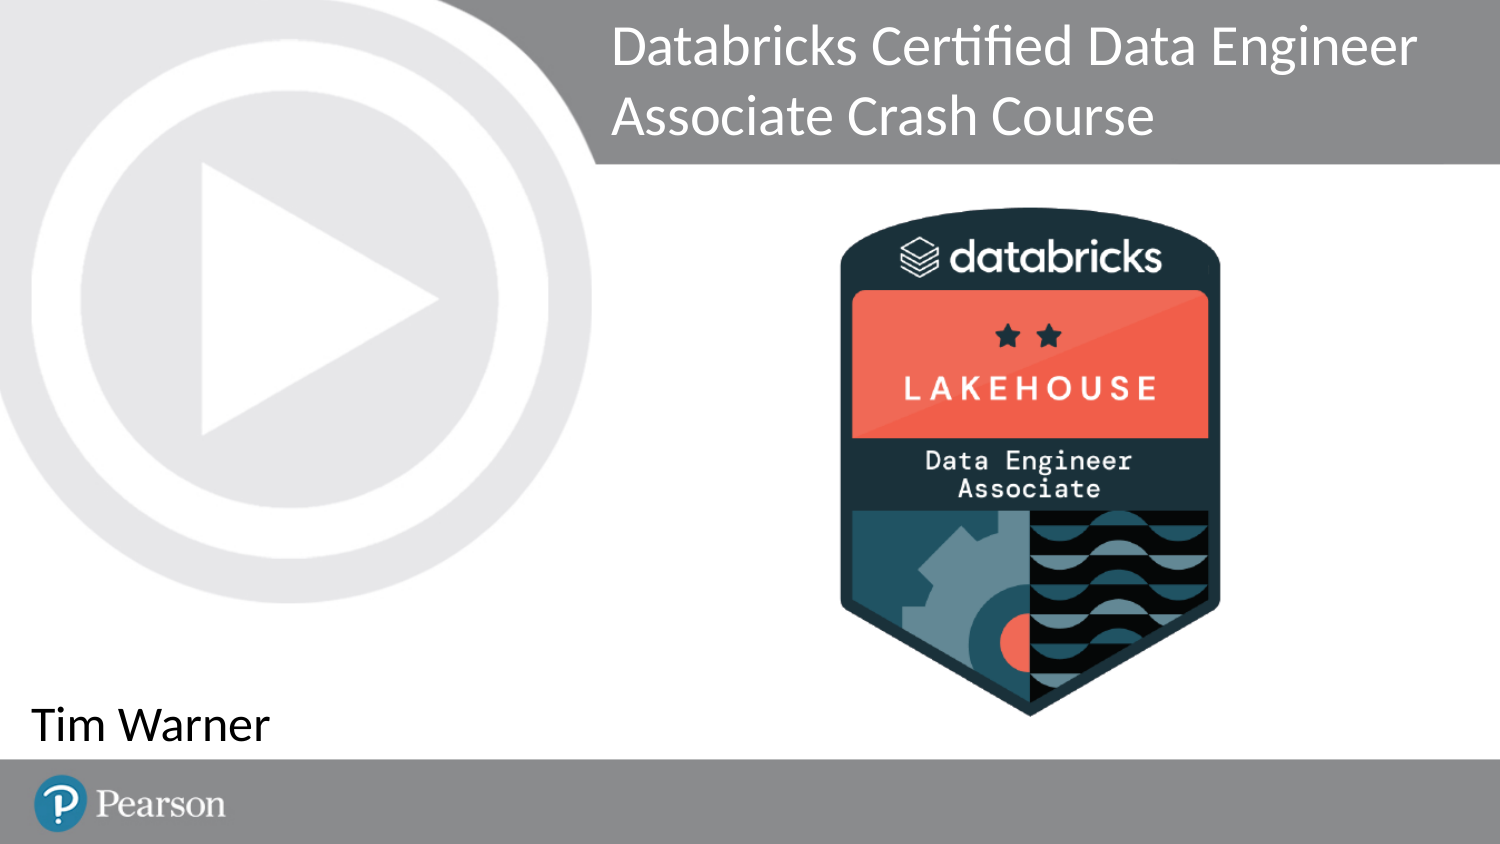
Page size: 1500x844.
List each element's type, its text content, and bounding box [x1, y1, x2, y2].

subtitle Tim Warner [7, 684, 824, 844]
title Databricks Certified Data Engineer Associate Crash Course [596, 0, 1500, 266]
picture [0, 0, 1500, 844]
